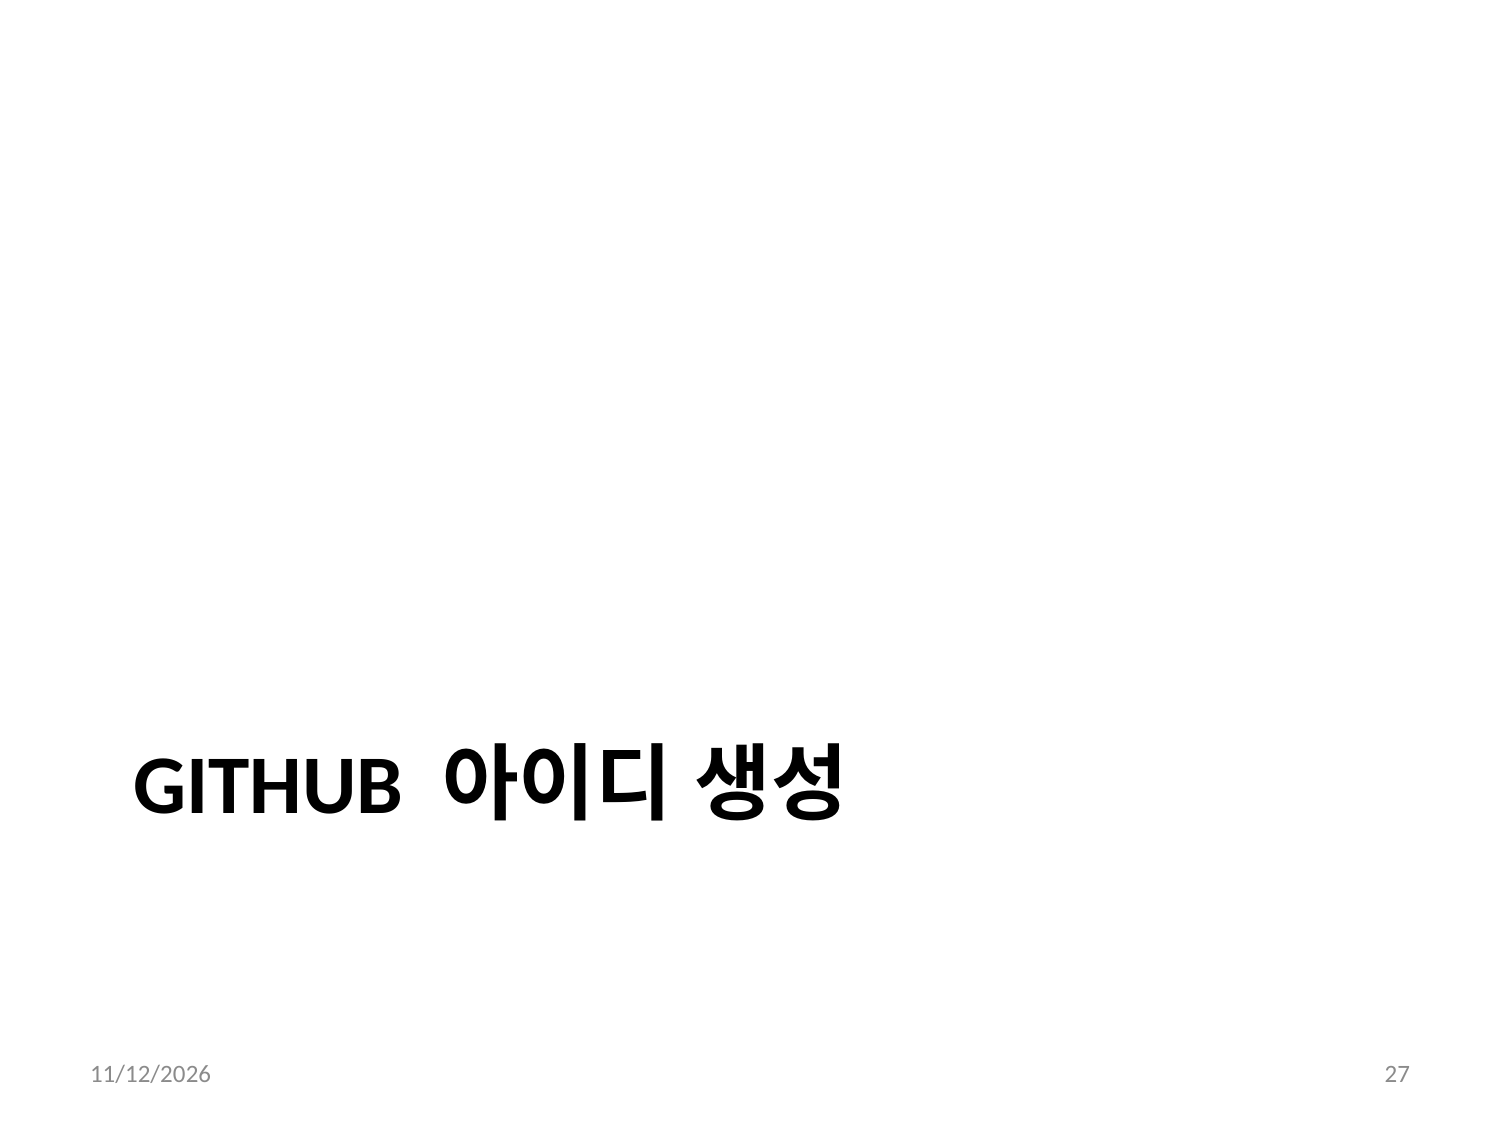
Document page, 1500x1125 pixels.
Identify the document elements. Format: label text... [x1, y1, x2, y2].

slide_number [75, 1042, 425, 1103]
title Github 아이디 생성 [118, 722, 1394, 947]
slide_number 27 [1074, 1042, 1425, 1103]
